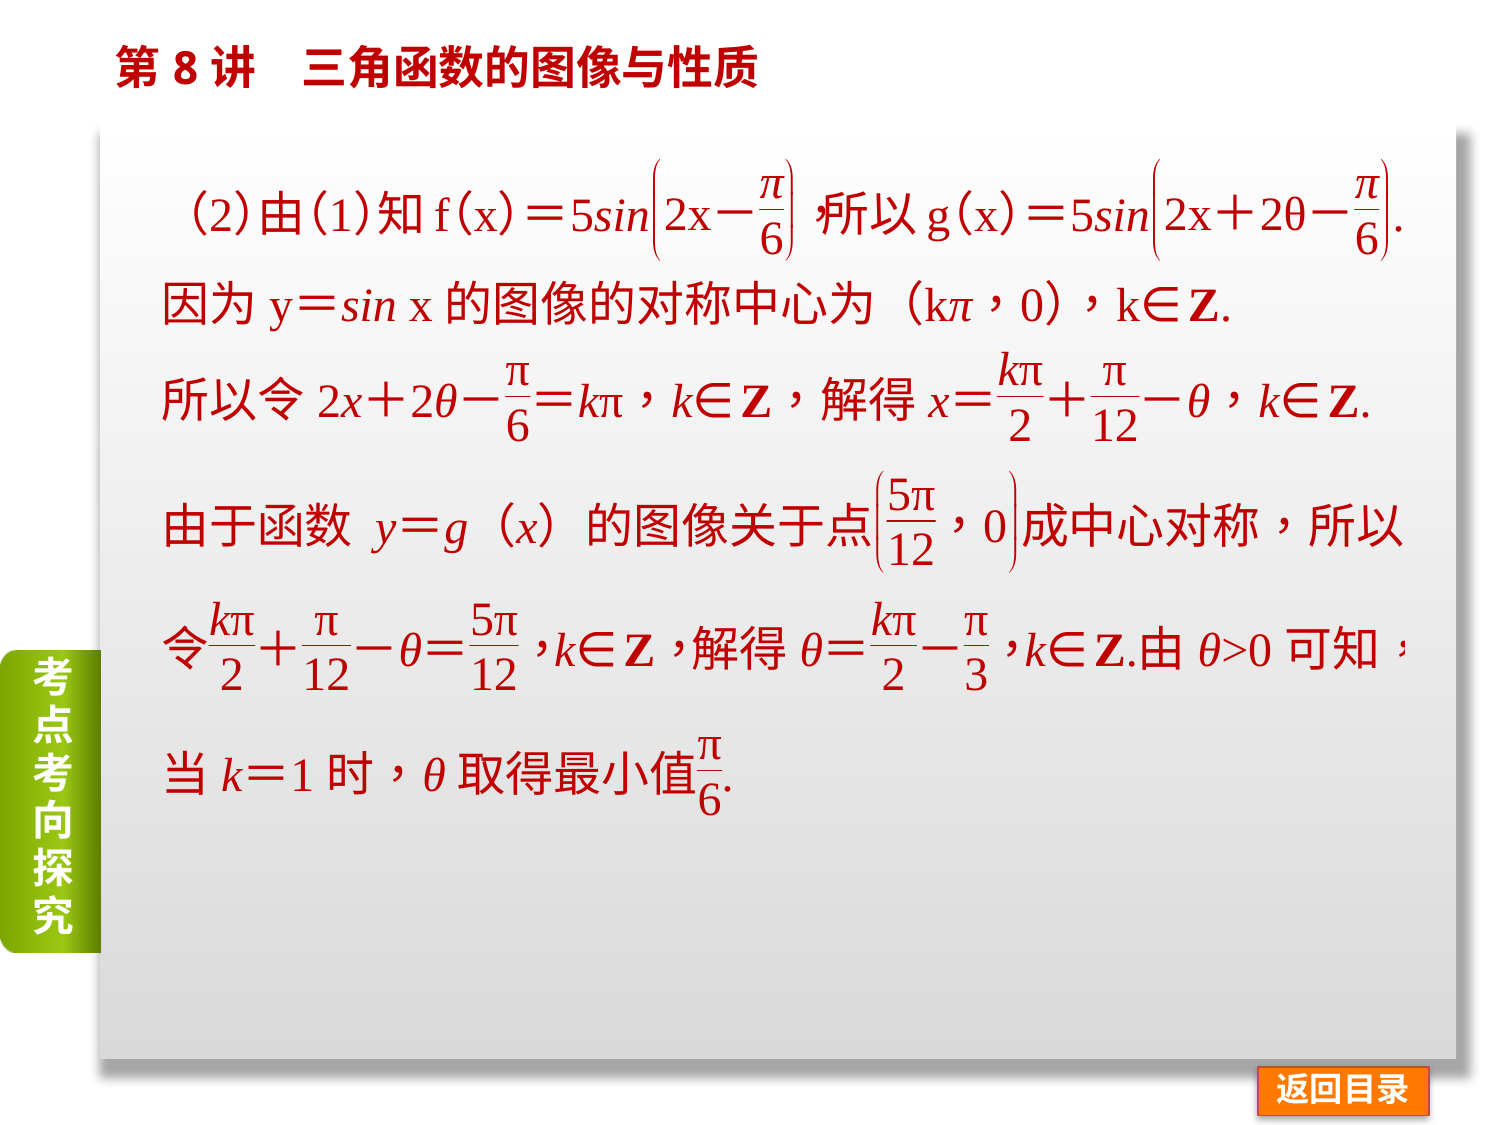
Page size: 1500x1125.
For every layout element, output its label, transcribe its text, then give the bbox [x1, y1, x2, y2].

text_box 返回目录 [1257, 1066, 1430, 1116]
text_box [160, 147, 1405, 1052]
text_box 第8讲 三角函数的图像与性质 [100, 27, 1199, 106]
picture [0, 650, 101, 953]
